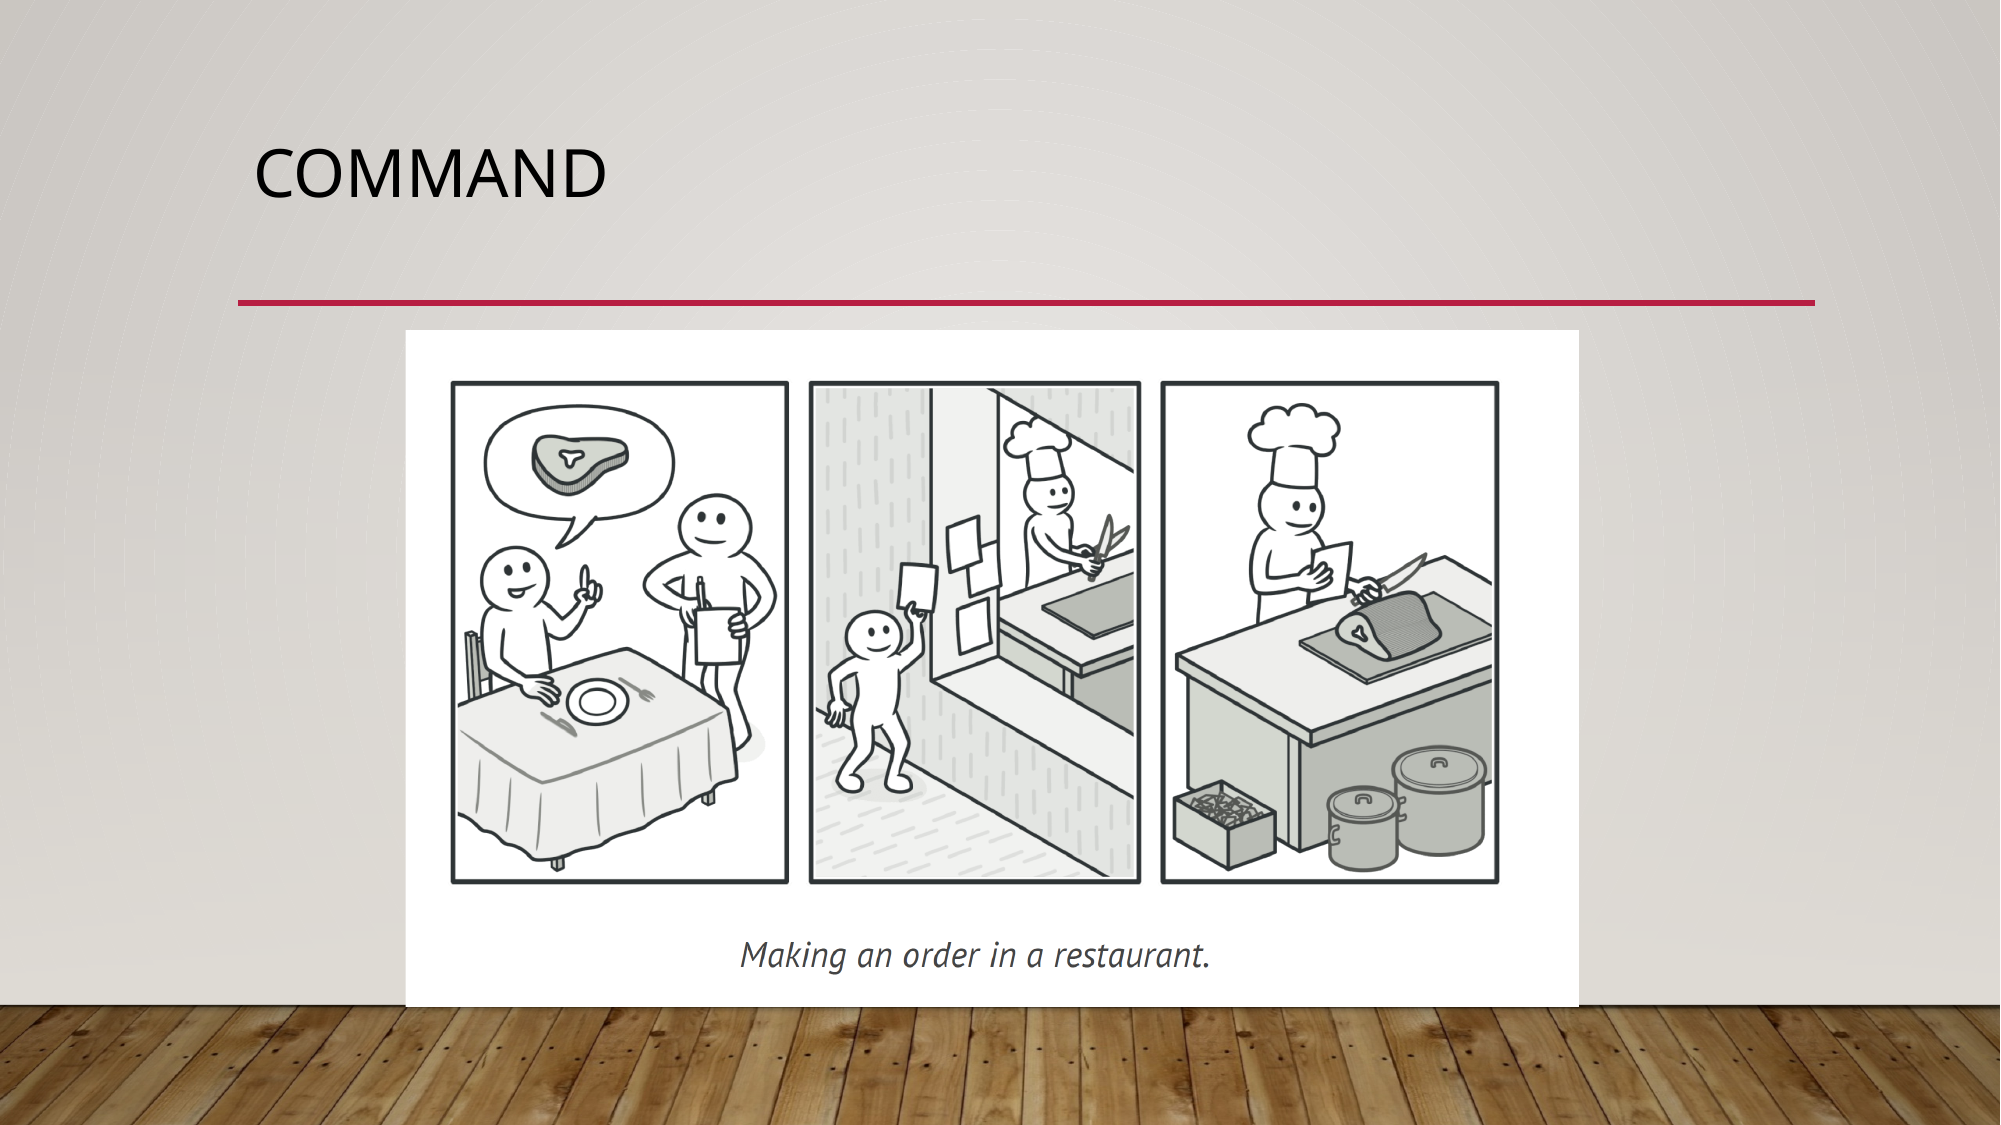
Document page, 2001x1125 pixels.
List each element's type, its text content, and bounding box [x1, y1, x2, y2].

title Command [238, 131, 1814, 305]
picture [0, 330, 2000, 1125]
